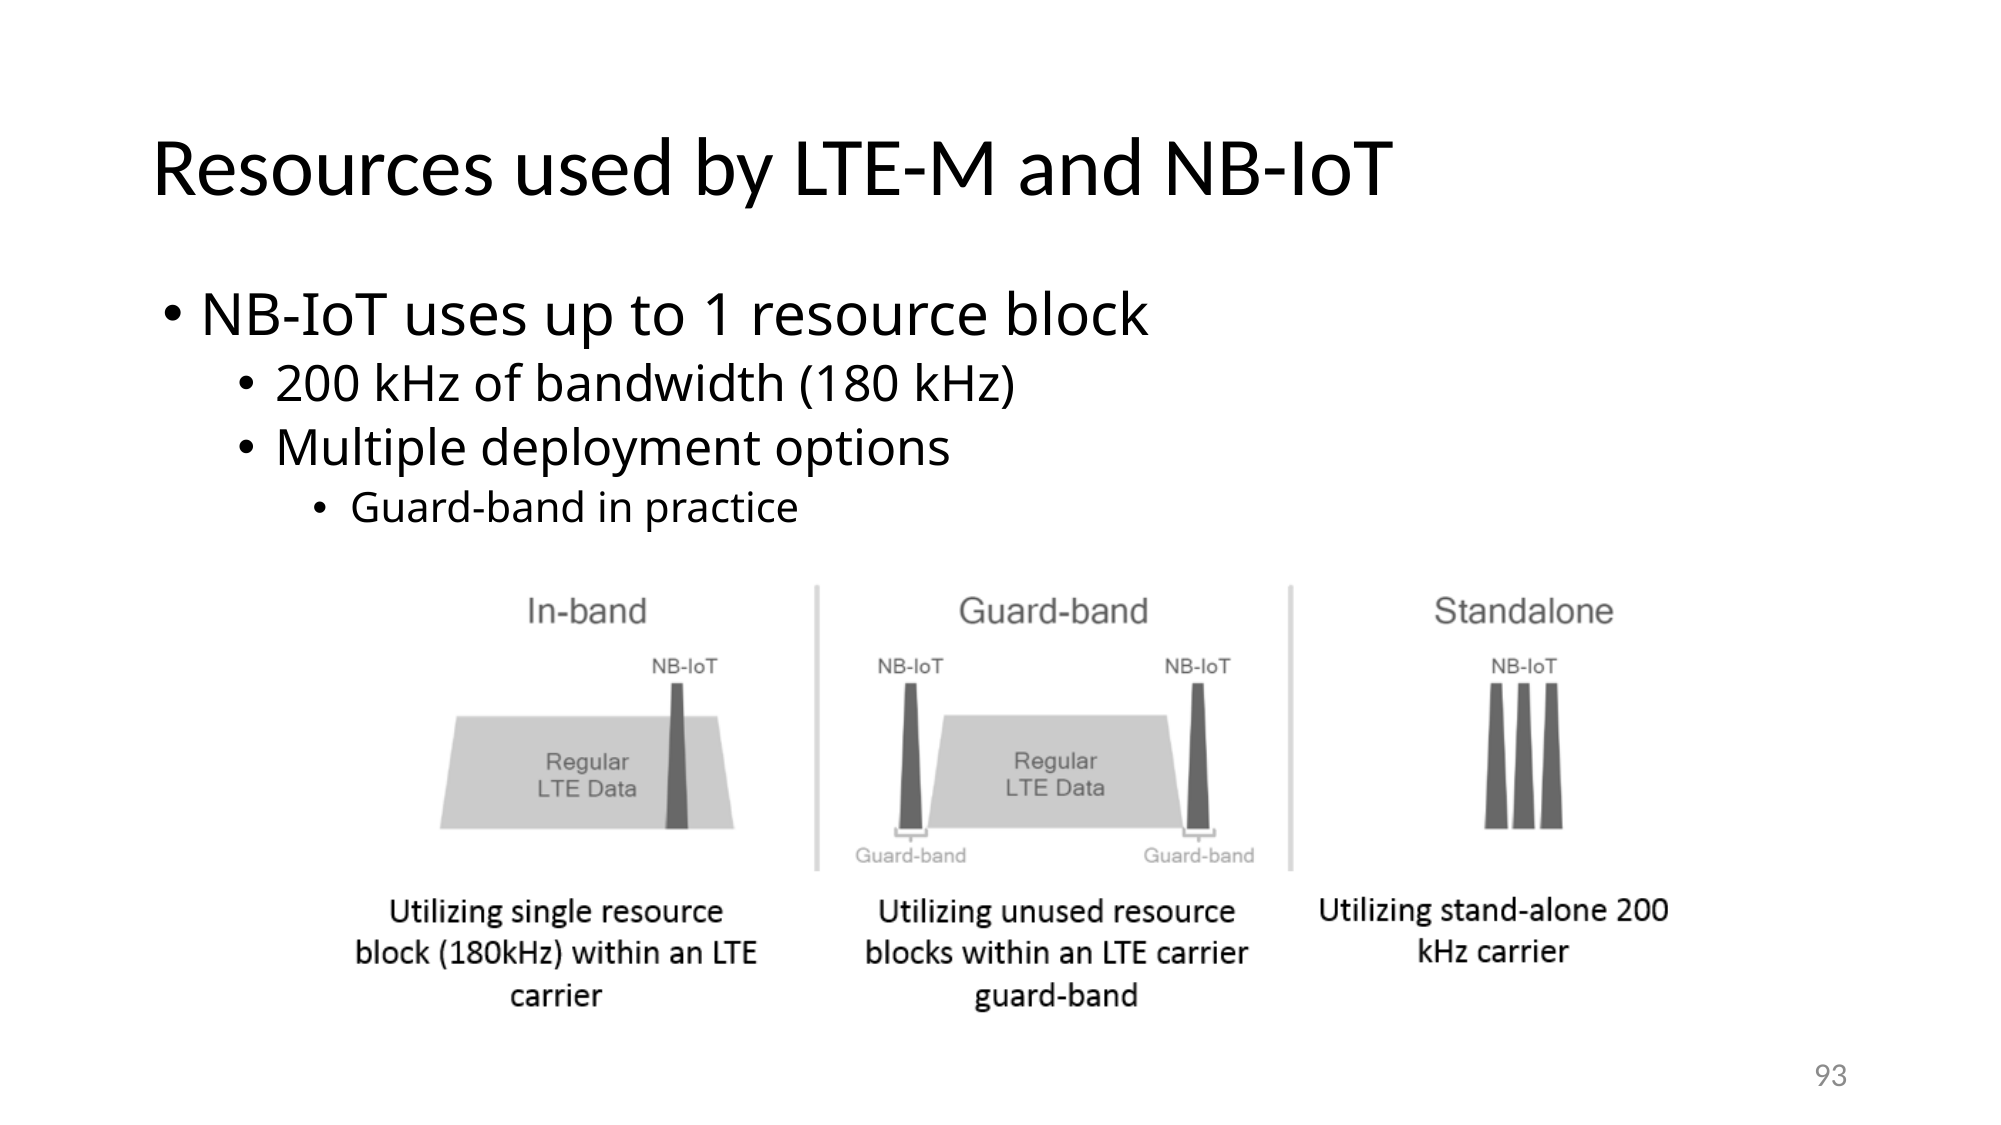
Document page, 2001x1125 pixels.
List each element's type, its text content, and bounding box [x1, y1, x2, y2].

list NB-IoT uses up to 1 resource block 200 kHz of bandwidth (180 kHz) Multiple deployment options Guard-band in practice [147, 277, 1873, 992]
picture [342, 514, 1706, 1028]
title Resources used by LTE-M and NB-IoT [137, 59, 1863, 278]
slide_number 93 [1412, 1042, 1863, 1103]
